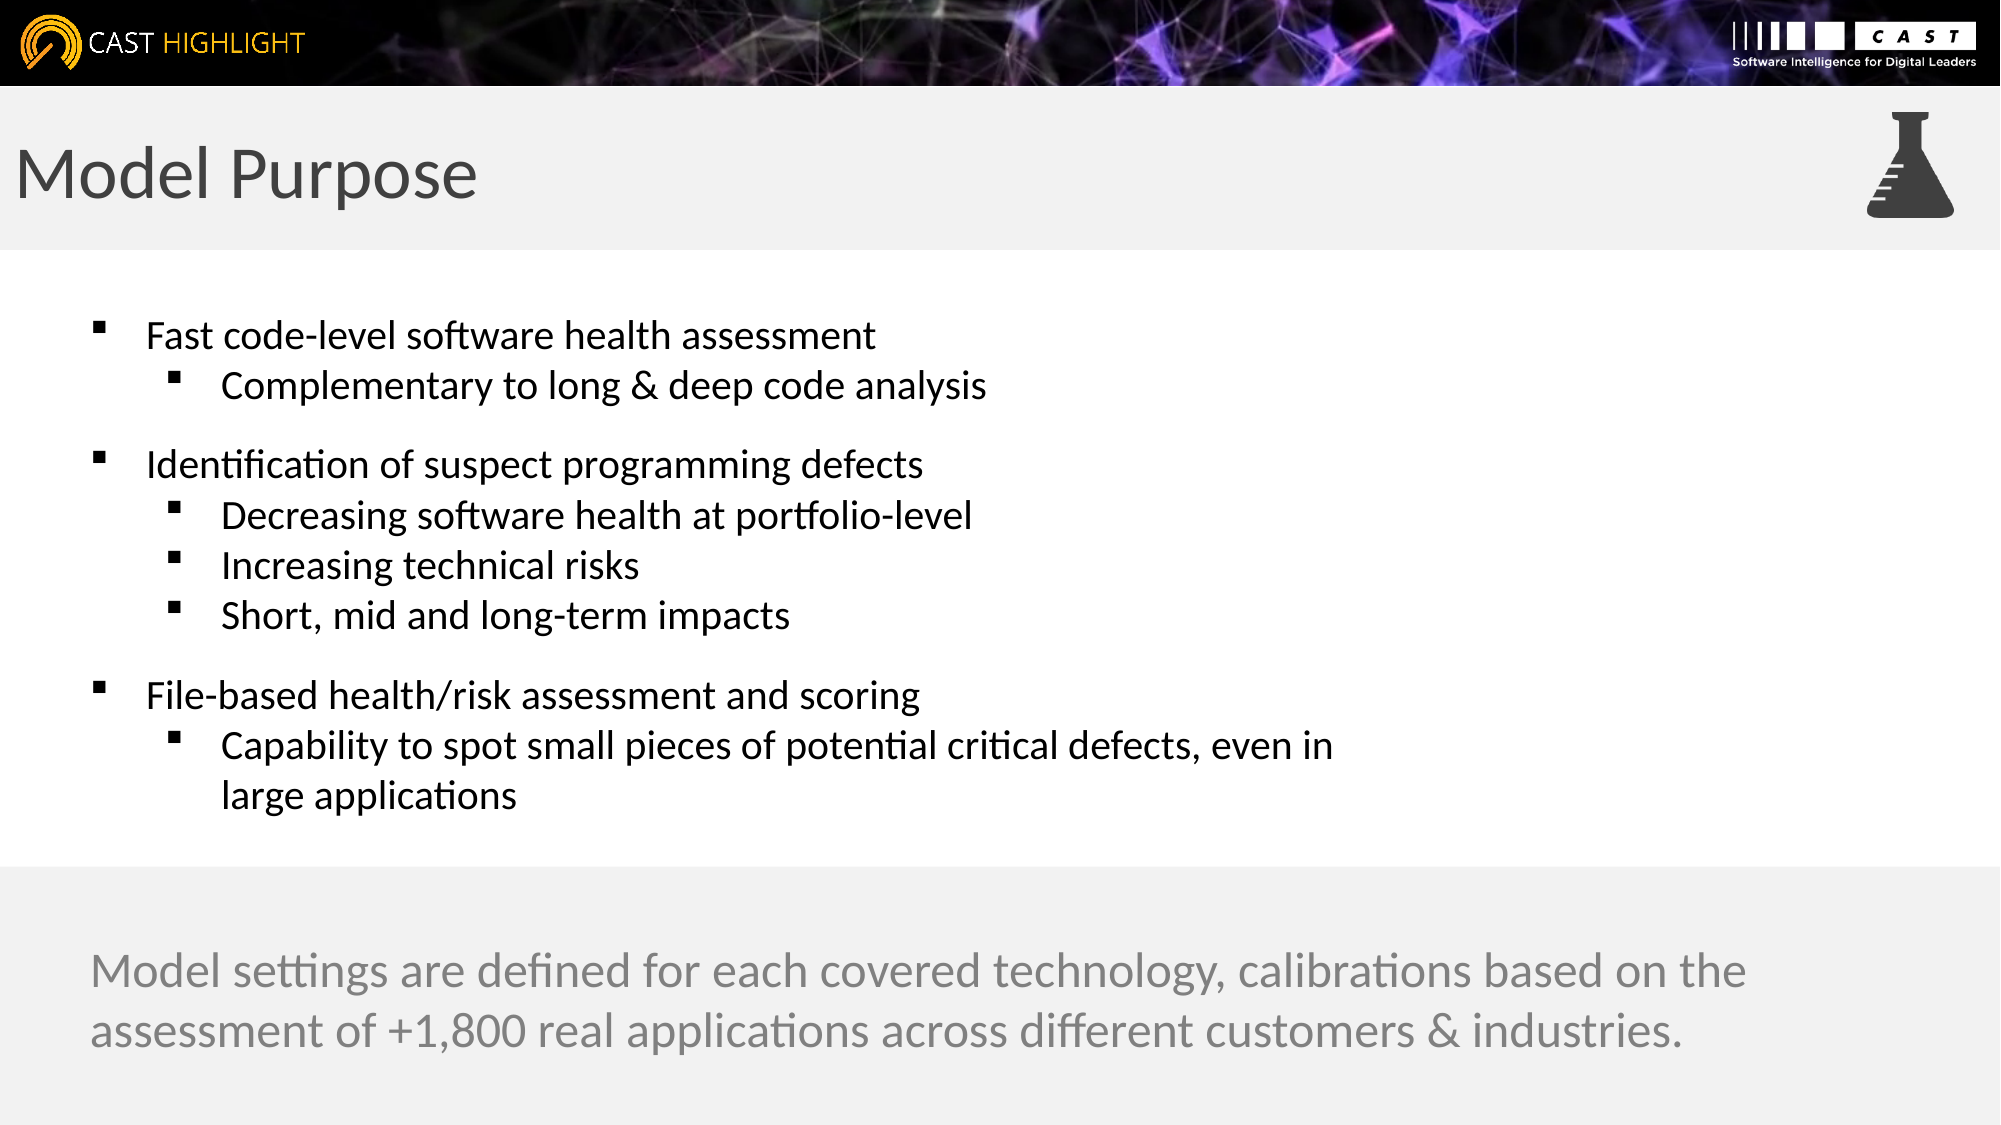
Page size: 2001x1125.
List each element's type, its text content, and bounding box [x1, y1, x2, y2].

text_box Fast code-level software health assessment Complementary to long & deep code analysis Identification of suspect programming defects Decreasing software health at portfolio-level Increasing technical risks Short, mid and long-term impacts File-based health/risk assessment and scoring Capability to spot small pieces of potential critical defects, even in large applications [0, 299, 1375, 825]
text_box Model Purpose [0, 85, 2000, 252]
picture [1856, 112, 1963, 219]
text_box Model settings are defined for each covered technology, calibrations based on the assessment of +1,800 real applications across different customers & industries. [0, 865, 2000, 1125]
picture [0, 0, 2000, 85]
